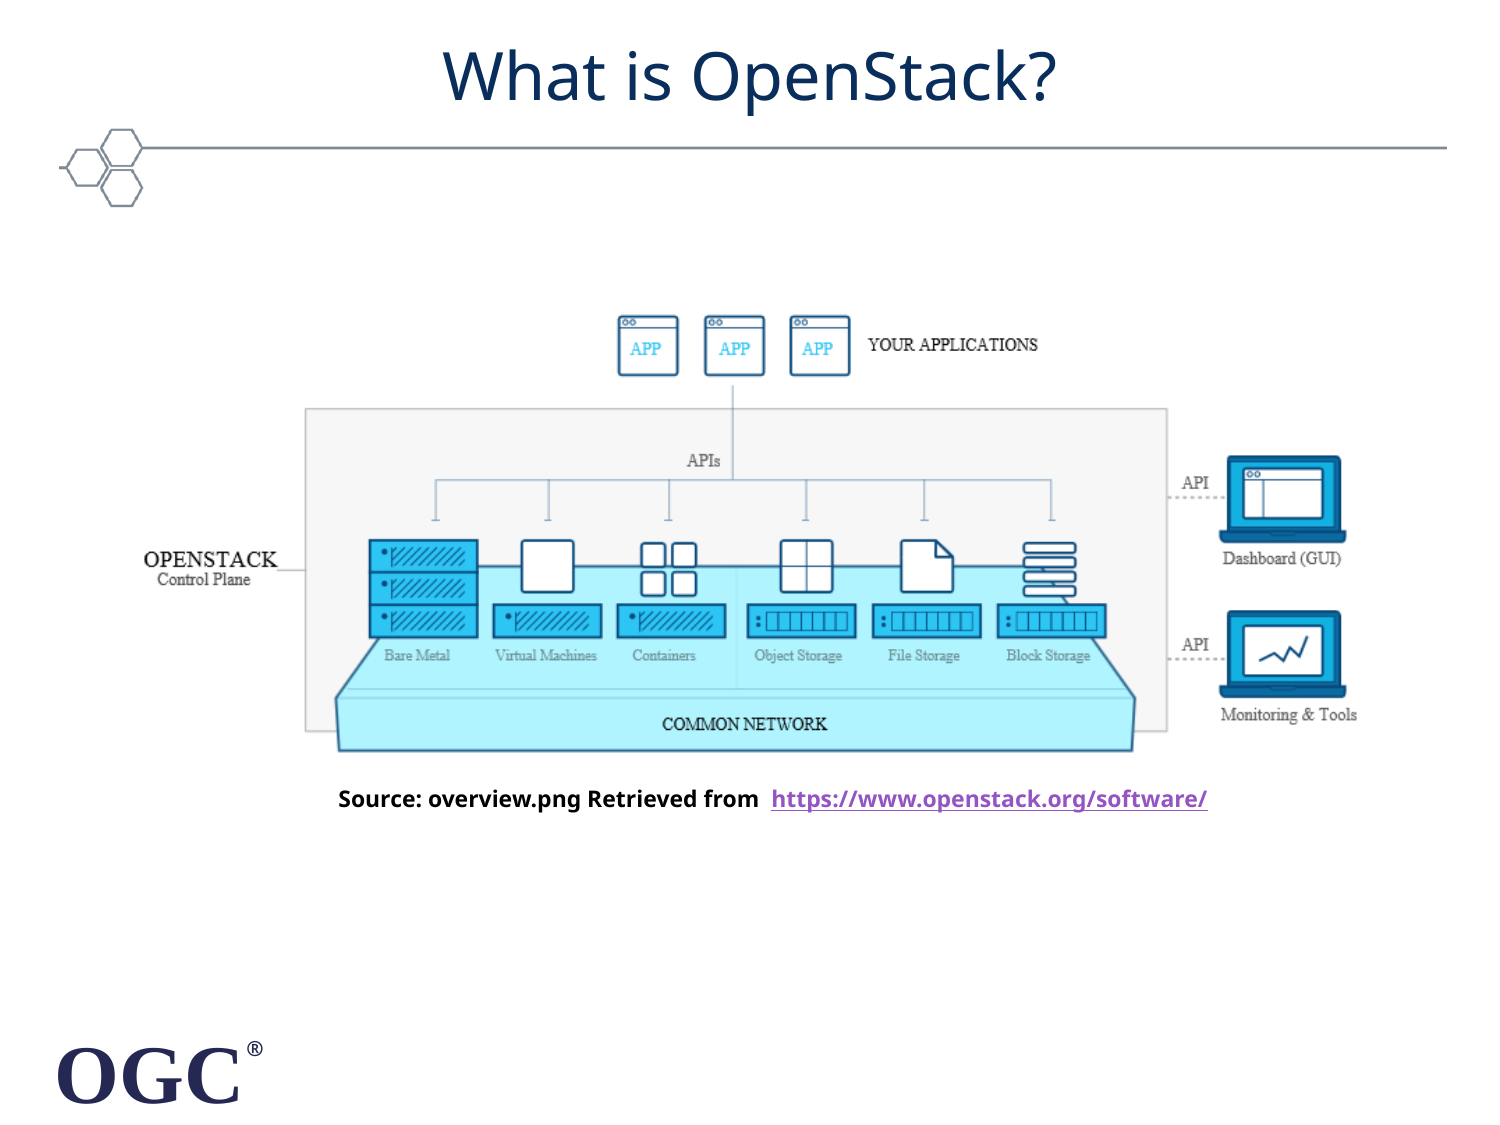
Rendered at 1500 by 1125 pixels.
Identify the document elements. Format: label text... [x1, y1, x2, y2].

picture [59, 136, 1447, 208]
title What is OpenStack? [37, 22, 1463, 136]
picture [121, 298, 1379, 768]
text_box Source: overview.png Retrieved from https://www.openstack.org/software/ [323, 777, 1229, 824]
